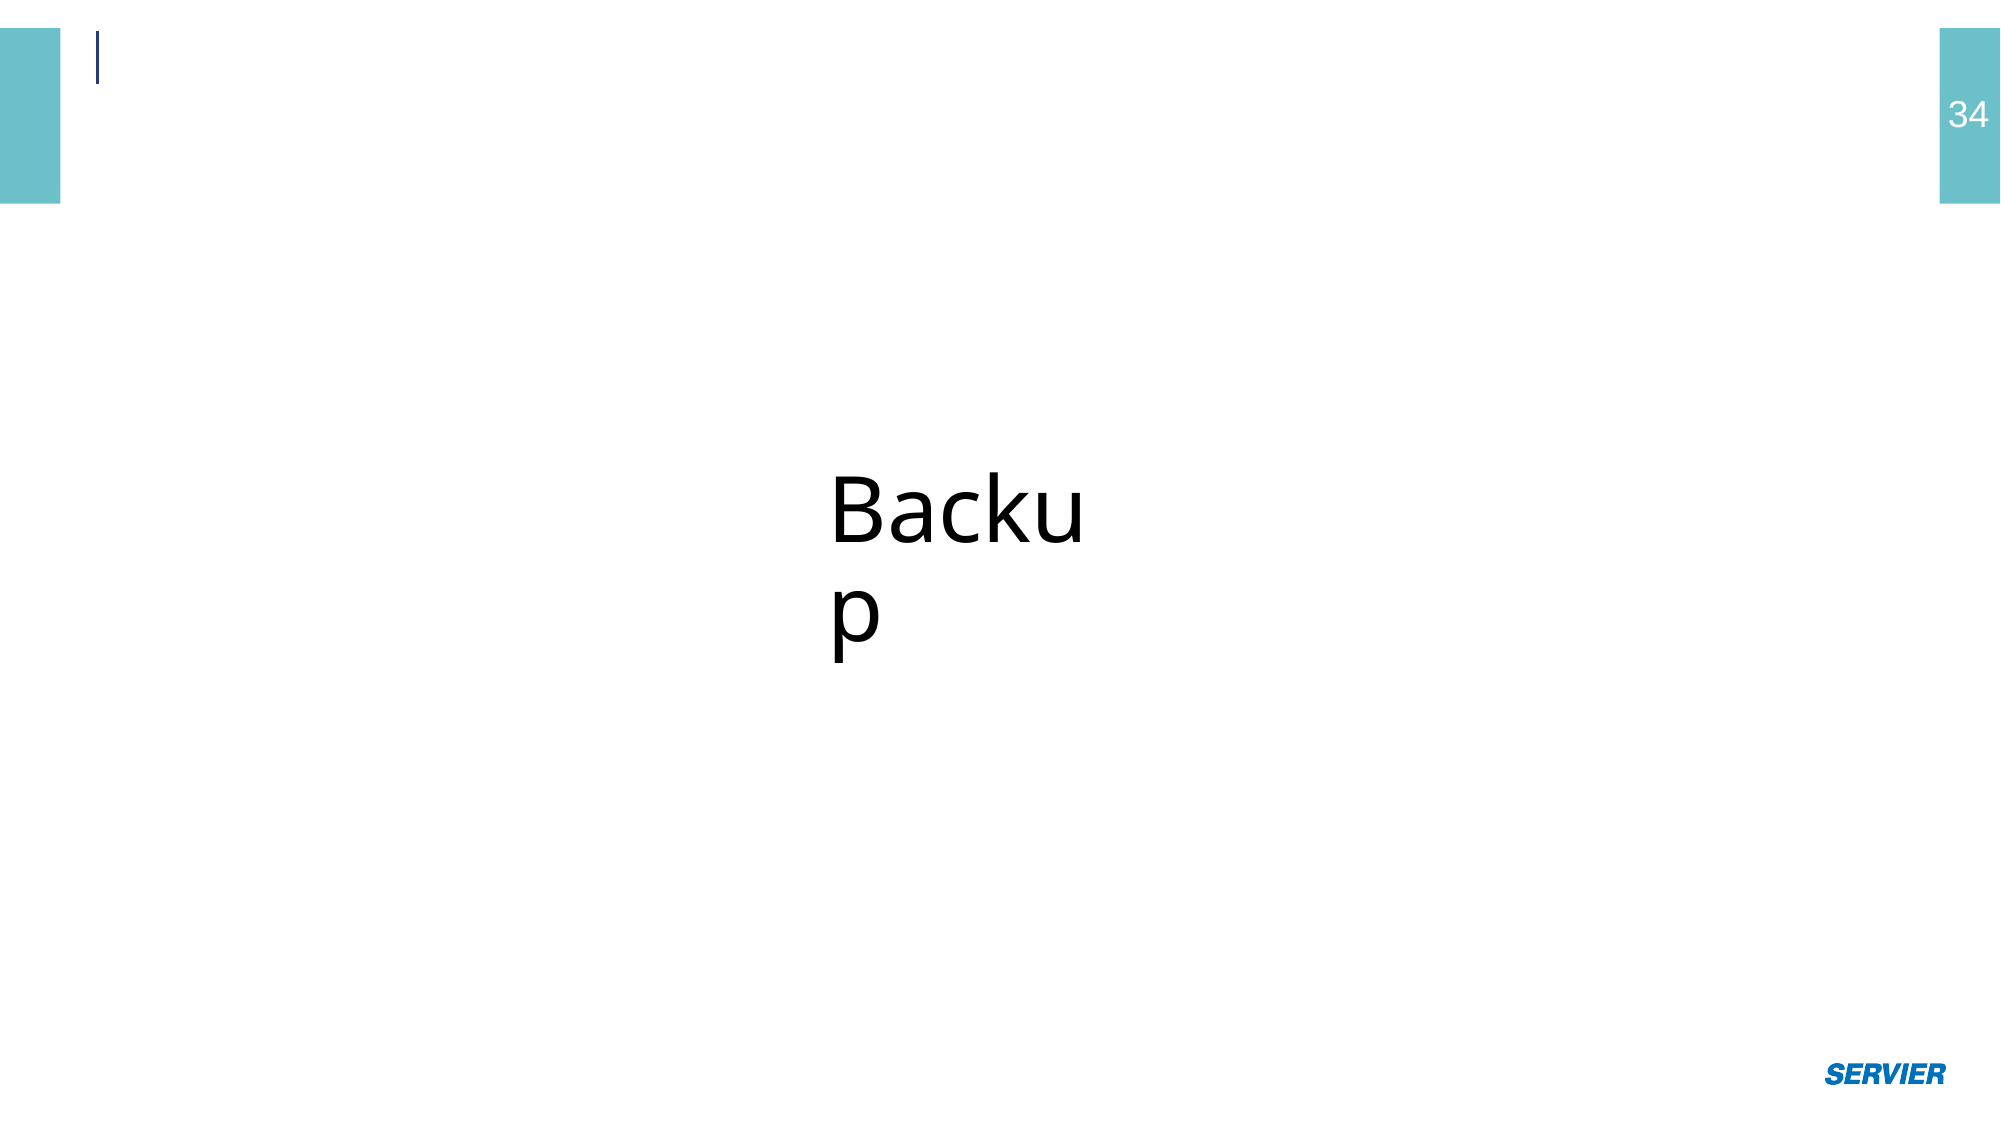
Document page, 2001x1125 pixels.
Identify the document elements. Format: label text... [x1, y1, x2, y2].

picture [1825, 1063, 1946, 1085]
title Backup [812, 506, 1142, 619]
